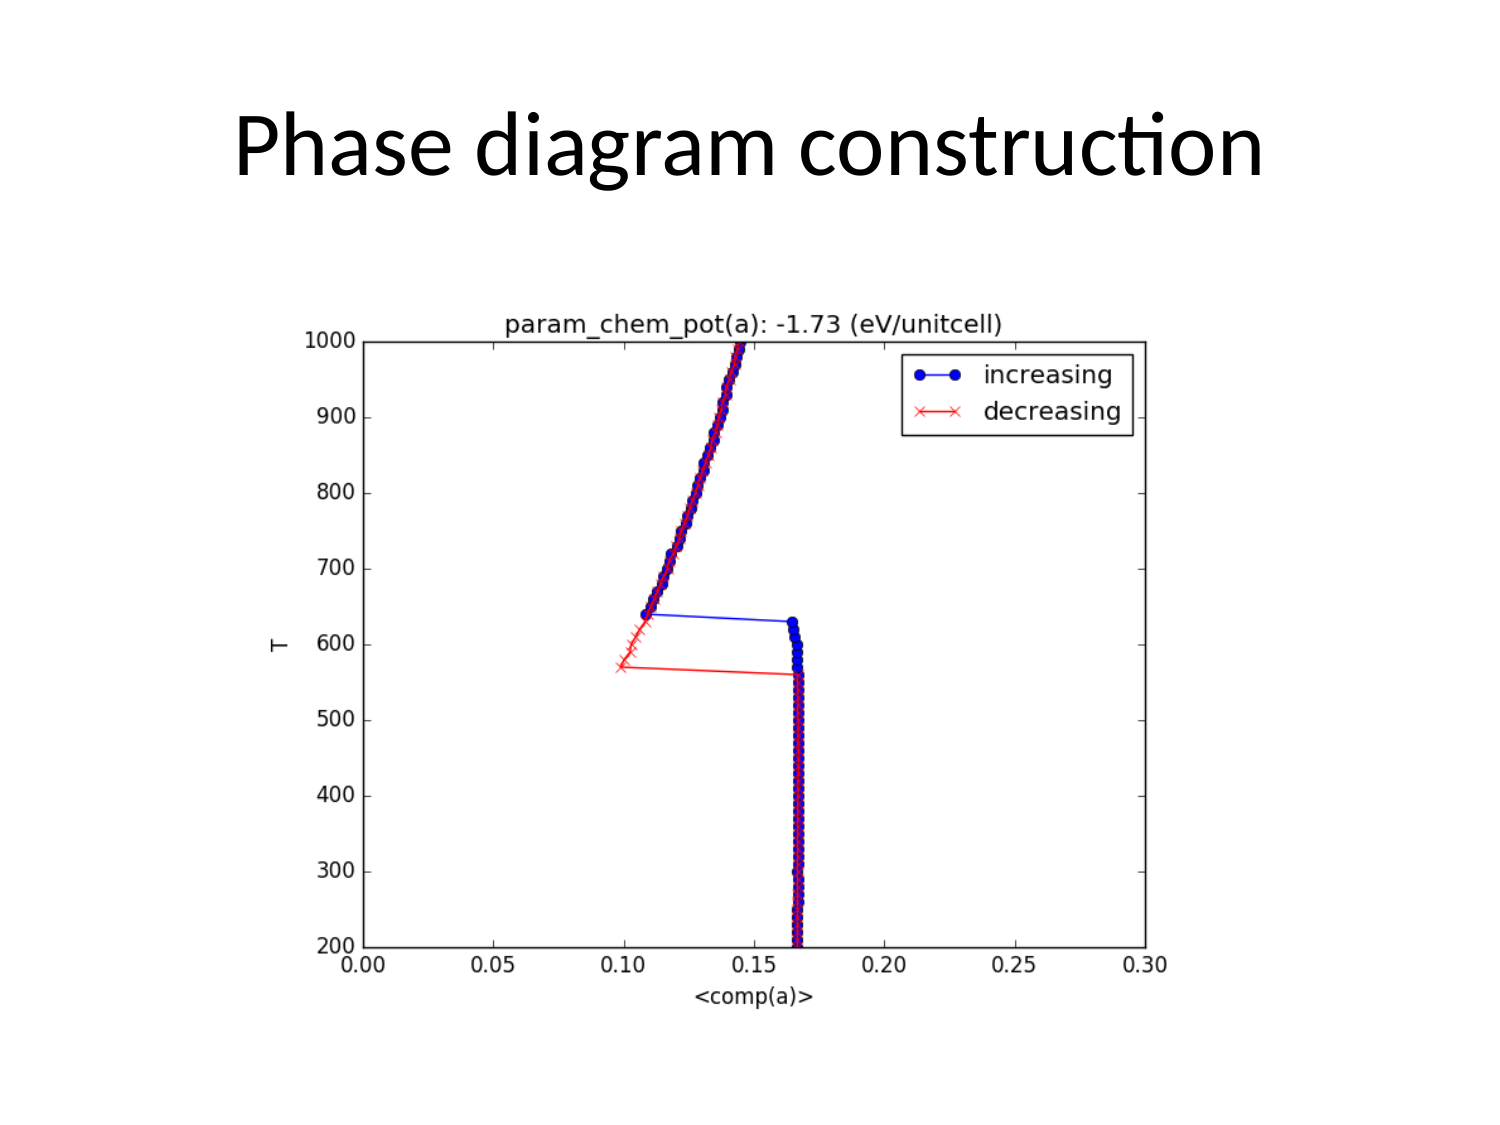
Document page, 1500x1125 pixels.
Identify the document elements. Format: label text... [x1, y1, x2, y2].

picture [236, 266, 1246, 1023]
title Phase diagram construction [75, 45, 1425, 233]
